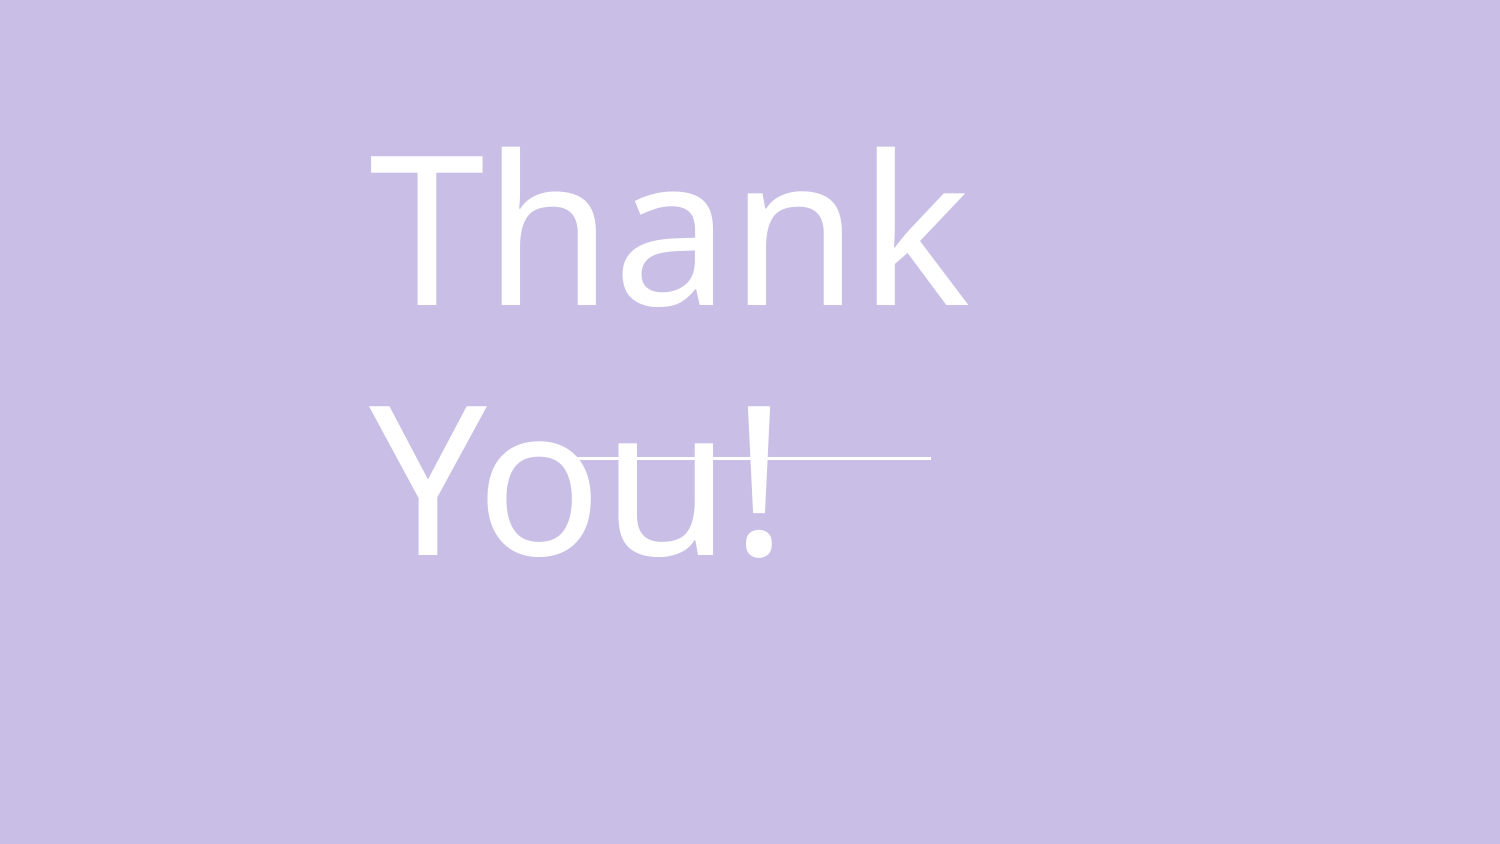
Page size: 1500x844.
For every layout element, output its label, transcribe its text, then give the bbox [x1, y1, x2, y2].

title Thank You! [369, 264, 1340, 430]
